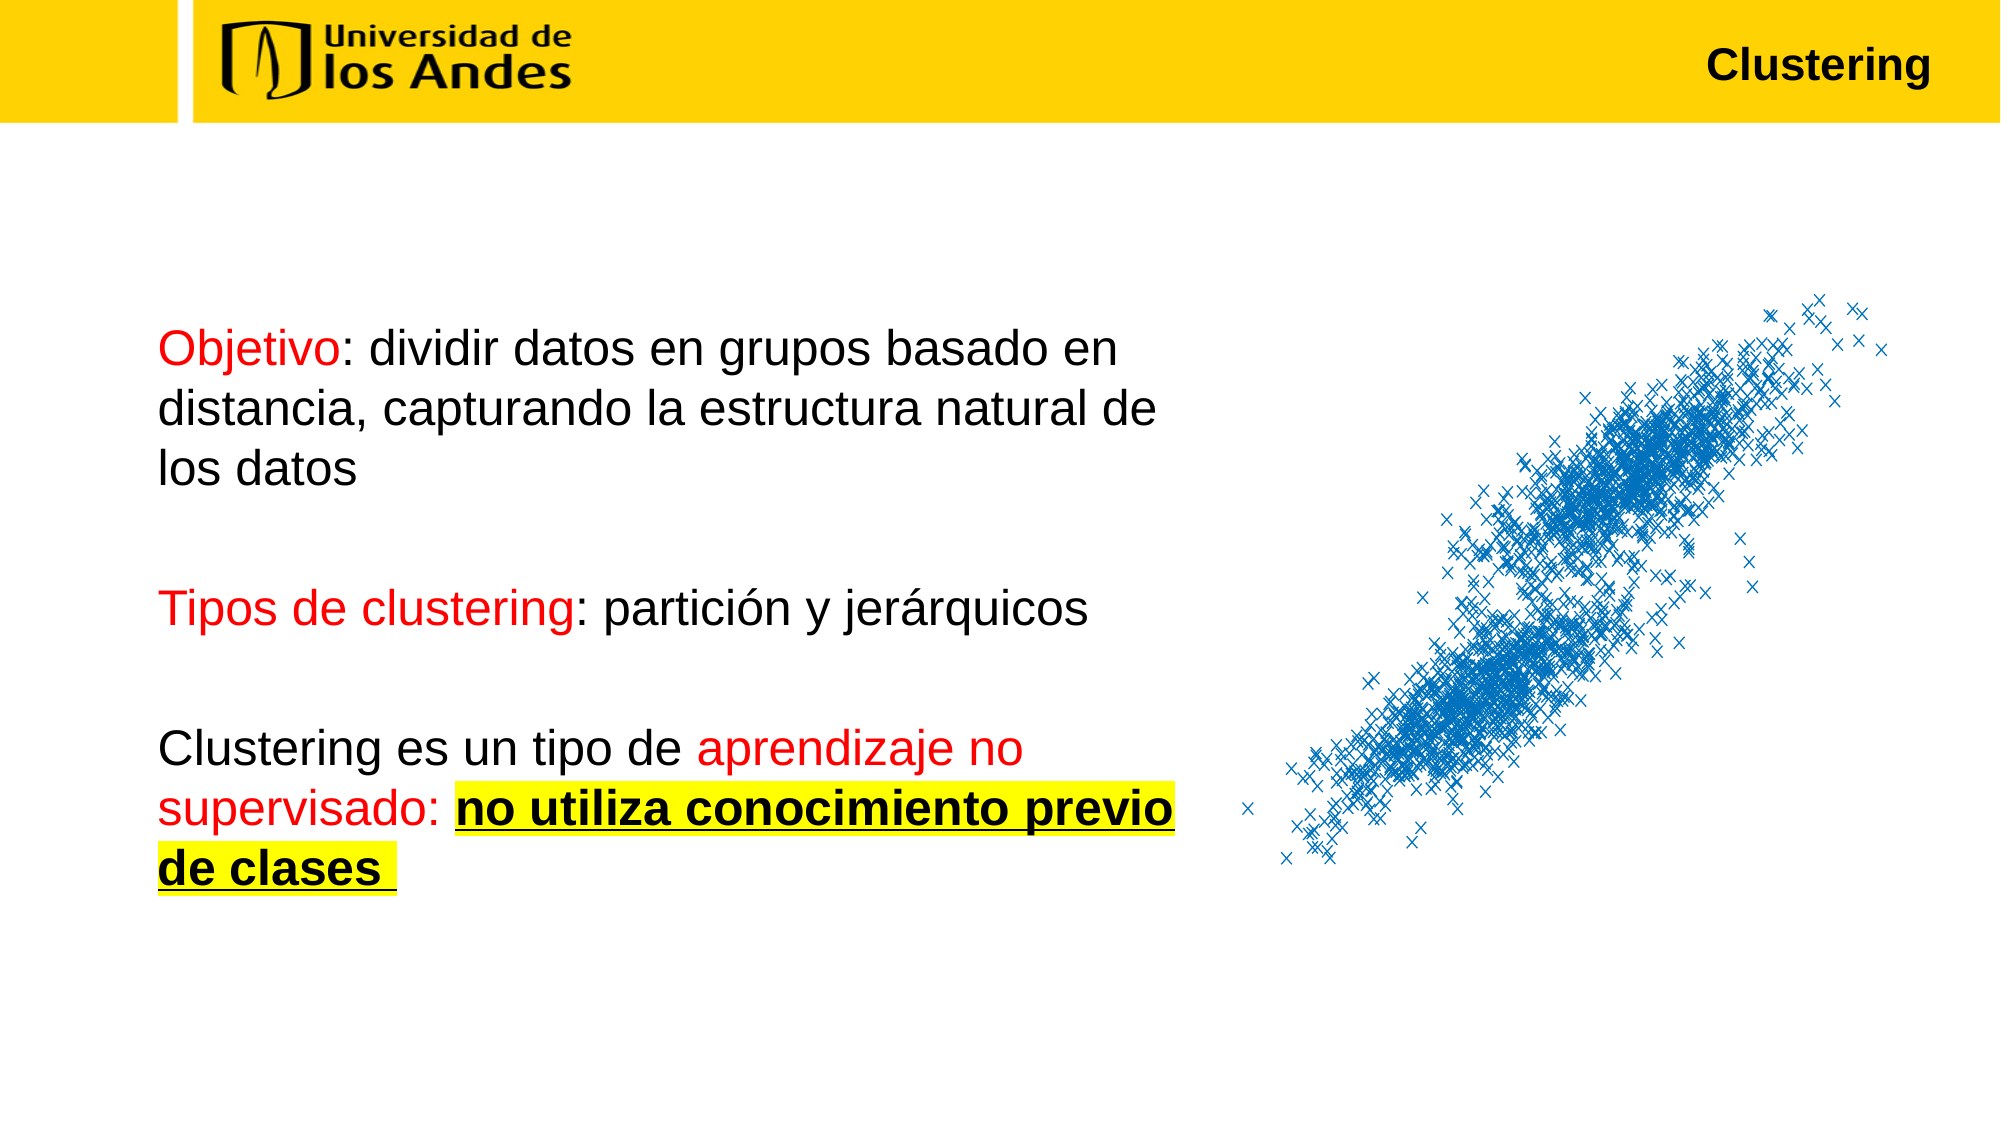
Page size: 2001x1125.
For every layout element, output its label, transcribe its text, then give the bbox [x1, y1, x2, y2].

text_box Clustering [664, 13, 1948, 111]
picture [0, 0, 2001, 1125]
list Objetivo: dividir datos en grupos basado en distancia, capturando la estructura natural de los datos Tipos de clustering: partición y jerárquicos Clustering es un tipo de aprendizaje no supervisado: no utiliza conocimiento previo de clases [142, 238, 1197, 953]
